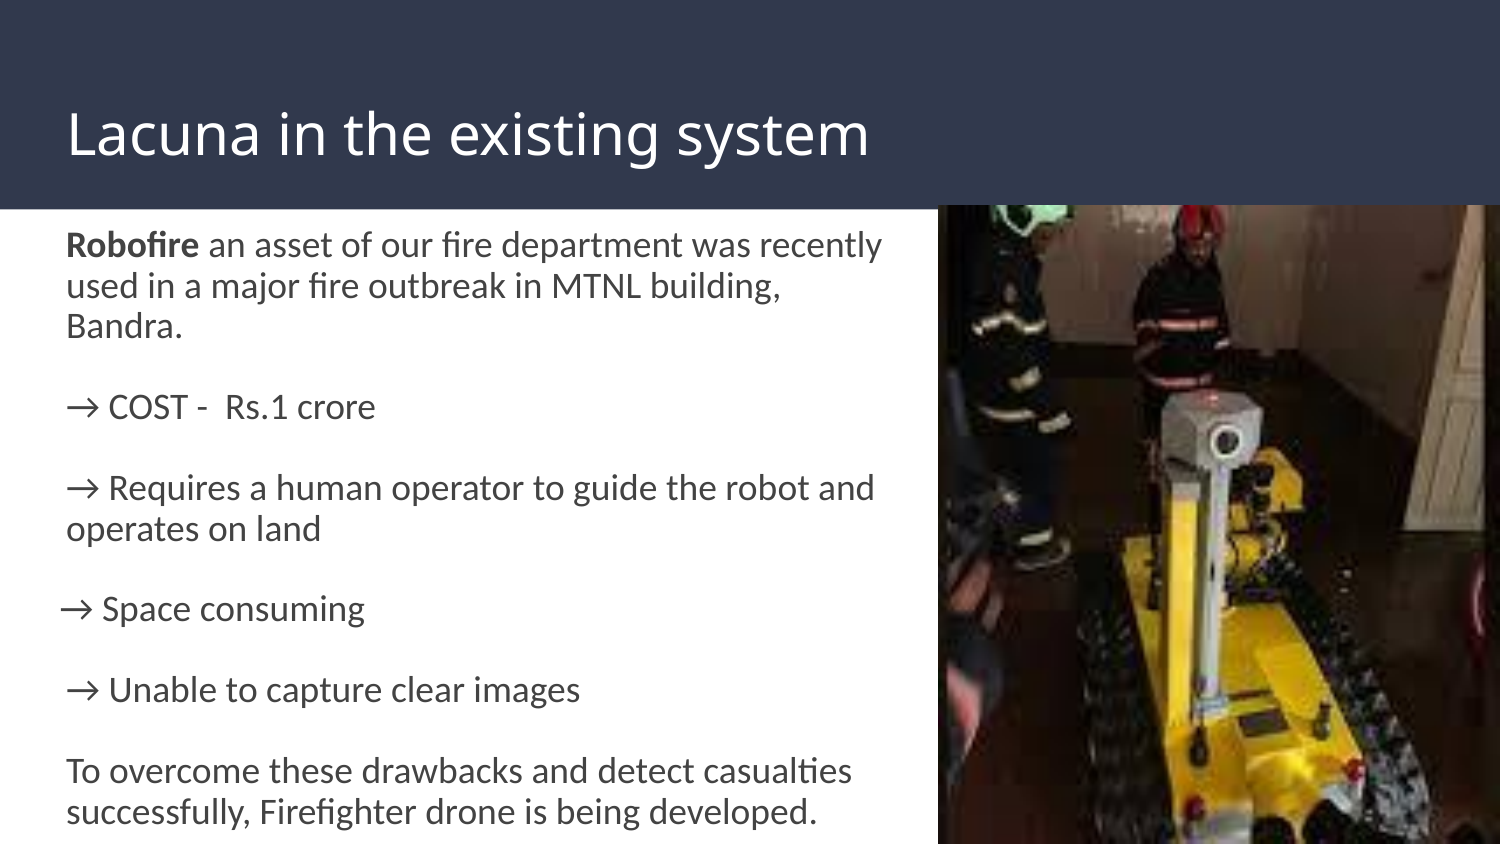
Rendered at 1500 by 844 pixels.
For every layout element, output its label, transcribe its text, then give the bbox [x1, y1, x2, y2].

text_box Robofire an asset of our fire department was recently used in a major fire outbreak in MTNL building, Bandra. → COST - Rs.1 crore → Requires a human operator to guide the robot and operates on land → Space consuming → Unable to capture clear images To overcome these drawbacks and detect casualties successfully, Firefighter drone is being developed. [36, 172, 910, 671]
title Lacuna in the existing system [51, 82, 1449, 185]
picture [937, 205, 1500, 844]
